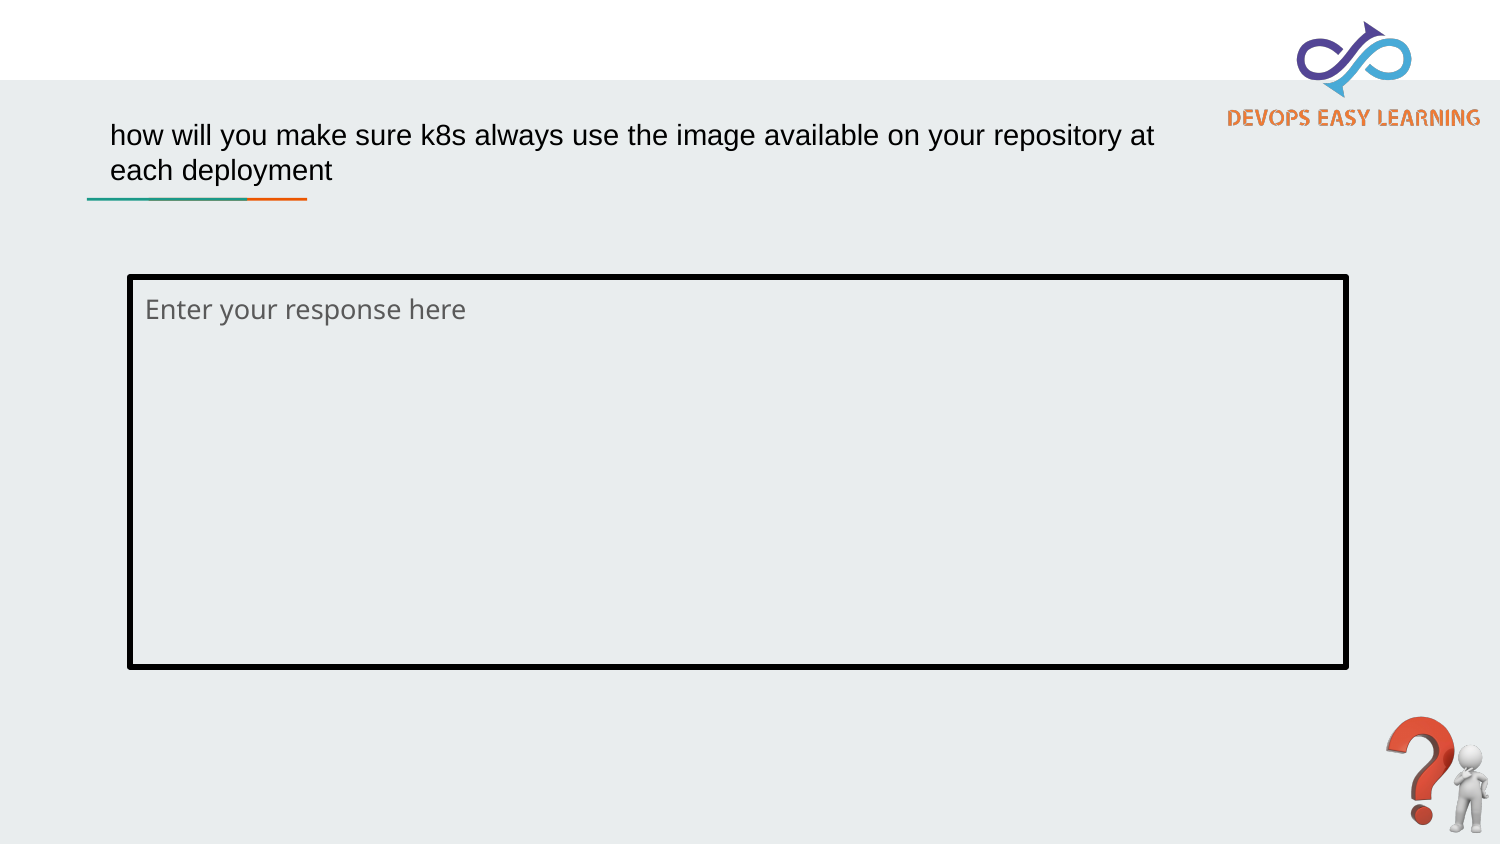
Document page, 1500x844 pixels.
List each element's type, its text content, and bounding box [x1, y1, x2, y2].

picture [1378, 706, 1500, 844]
picture [1216, 9, 1492, 148]
text_box how will you make sure k8s always use the image available on your repository at each deployment [95, 101, 1226, 307]
text_box Enter your response here [129, 277, 1346, 667]
